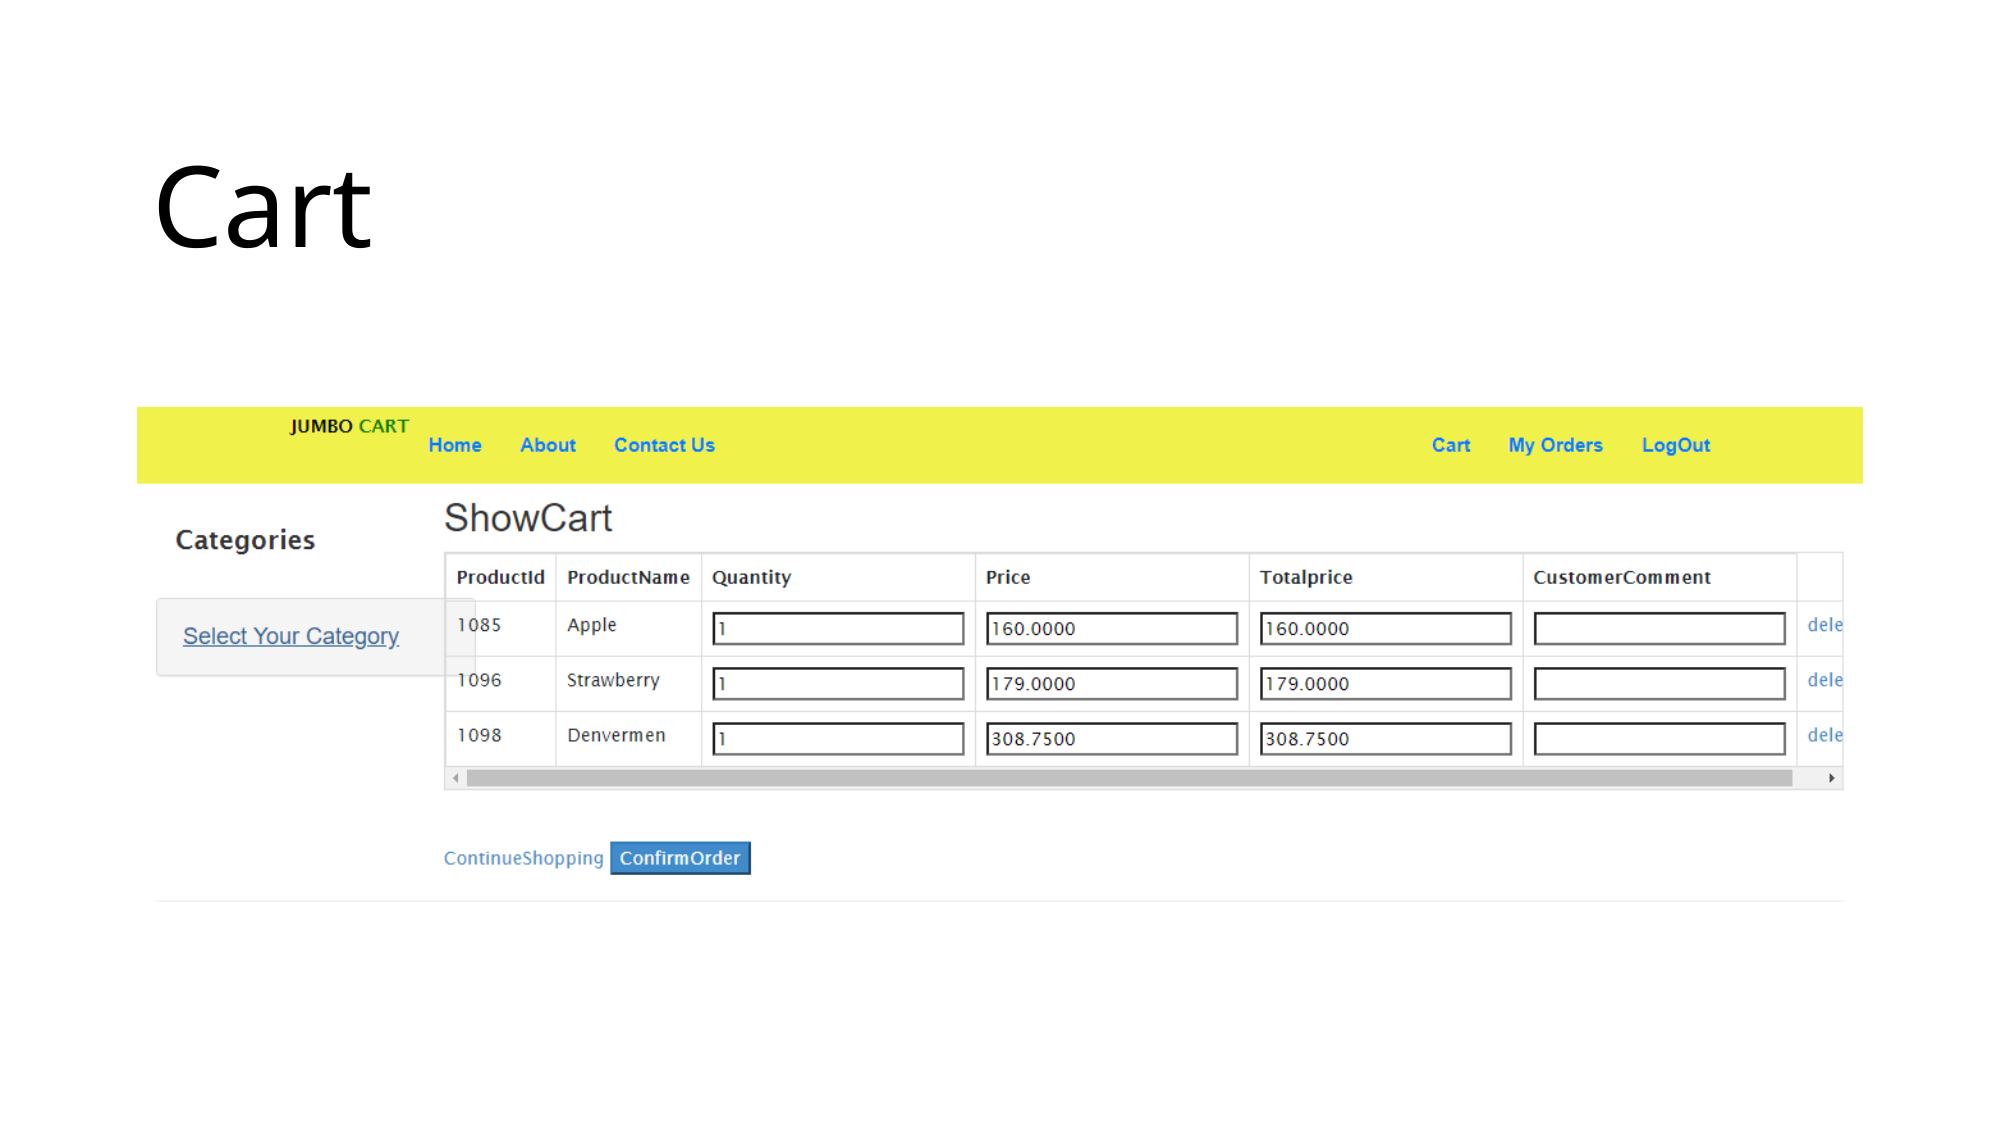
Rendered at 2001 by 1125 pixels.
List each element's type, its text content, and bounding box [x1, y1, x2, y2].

title Cart [137, 59, 1863, 278]
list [137, 407, 1863, 925]
